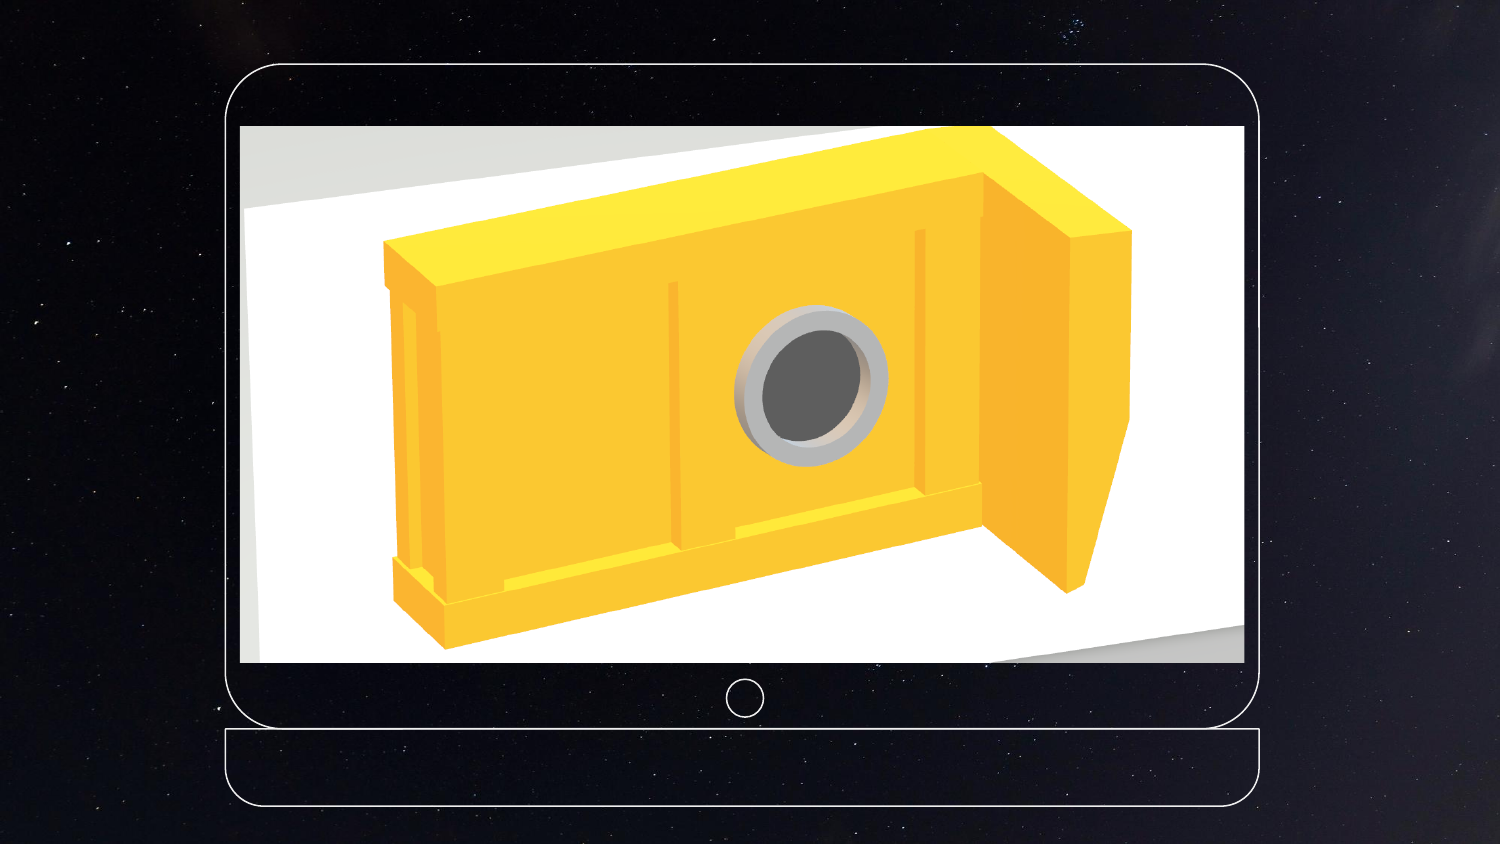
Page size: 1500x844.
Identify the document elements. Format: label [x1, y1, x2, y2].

text_box [225, 63, 1260, 807]
picture [0, 0, 1500, 844]
